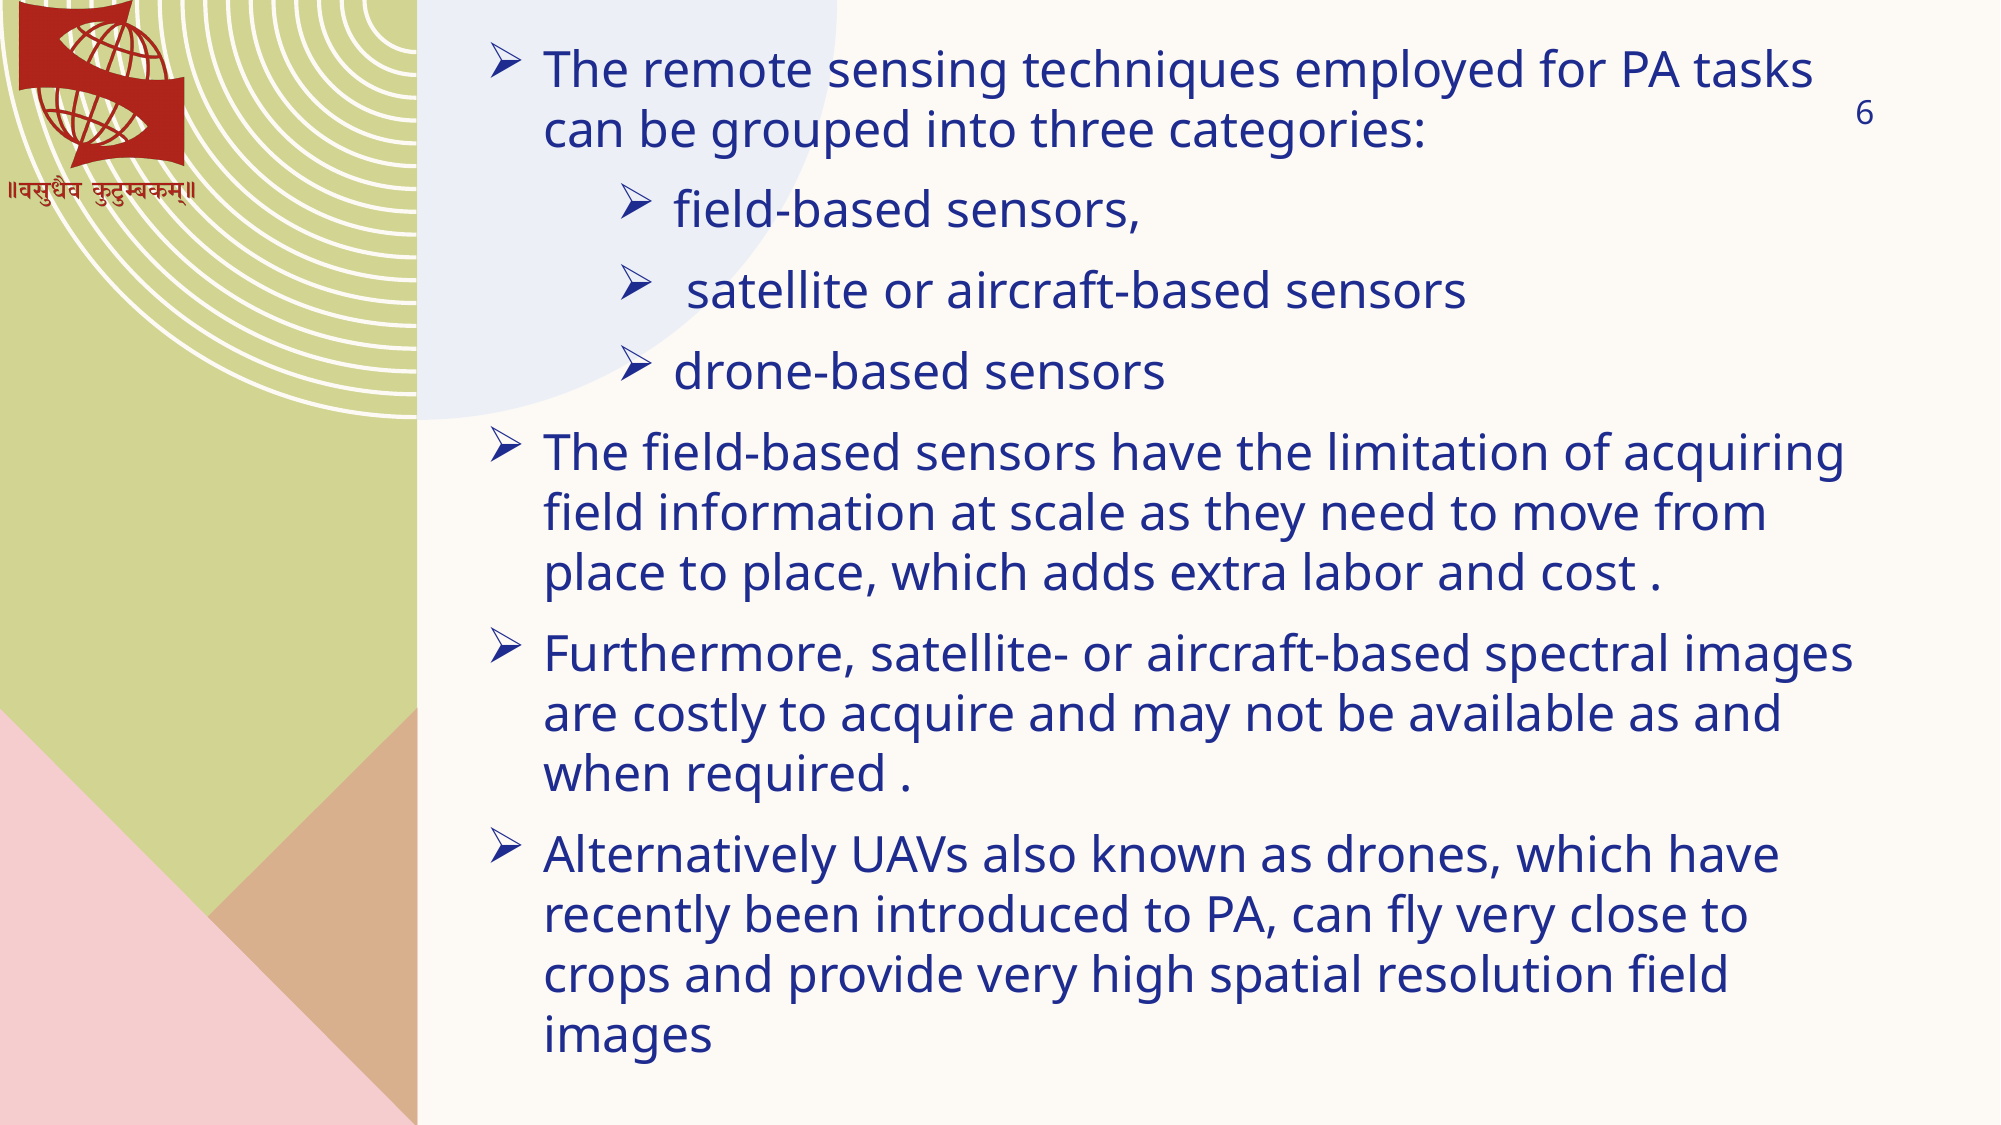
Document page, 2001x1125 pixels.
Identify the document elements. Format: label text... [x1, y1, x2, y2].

list The remote sensing techniques employed for PA tasks can be grouped into three categories: field-based sensors, satellite or aircraft-based sensors drone-based sensors The field-based sensors have the limitation of acquiring field information at scale as they need to move from place to place, which adds extra labor and cost . Furthermore, satellite- or aircraft-based spectral images are costly to acquire and may not be available as and when required . Alternatively UAVs also known as drones, which have recently been introduced to PA, can fly very close to crops and provide very high spatial resolution field images [471, 37, 1875, 1080]
picture [0, 0, 225, 224]
slide_number 6 [1699, 75, 1875, 153]
